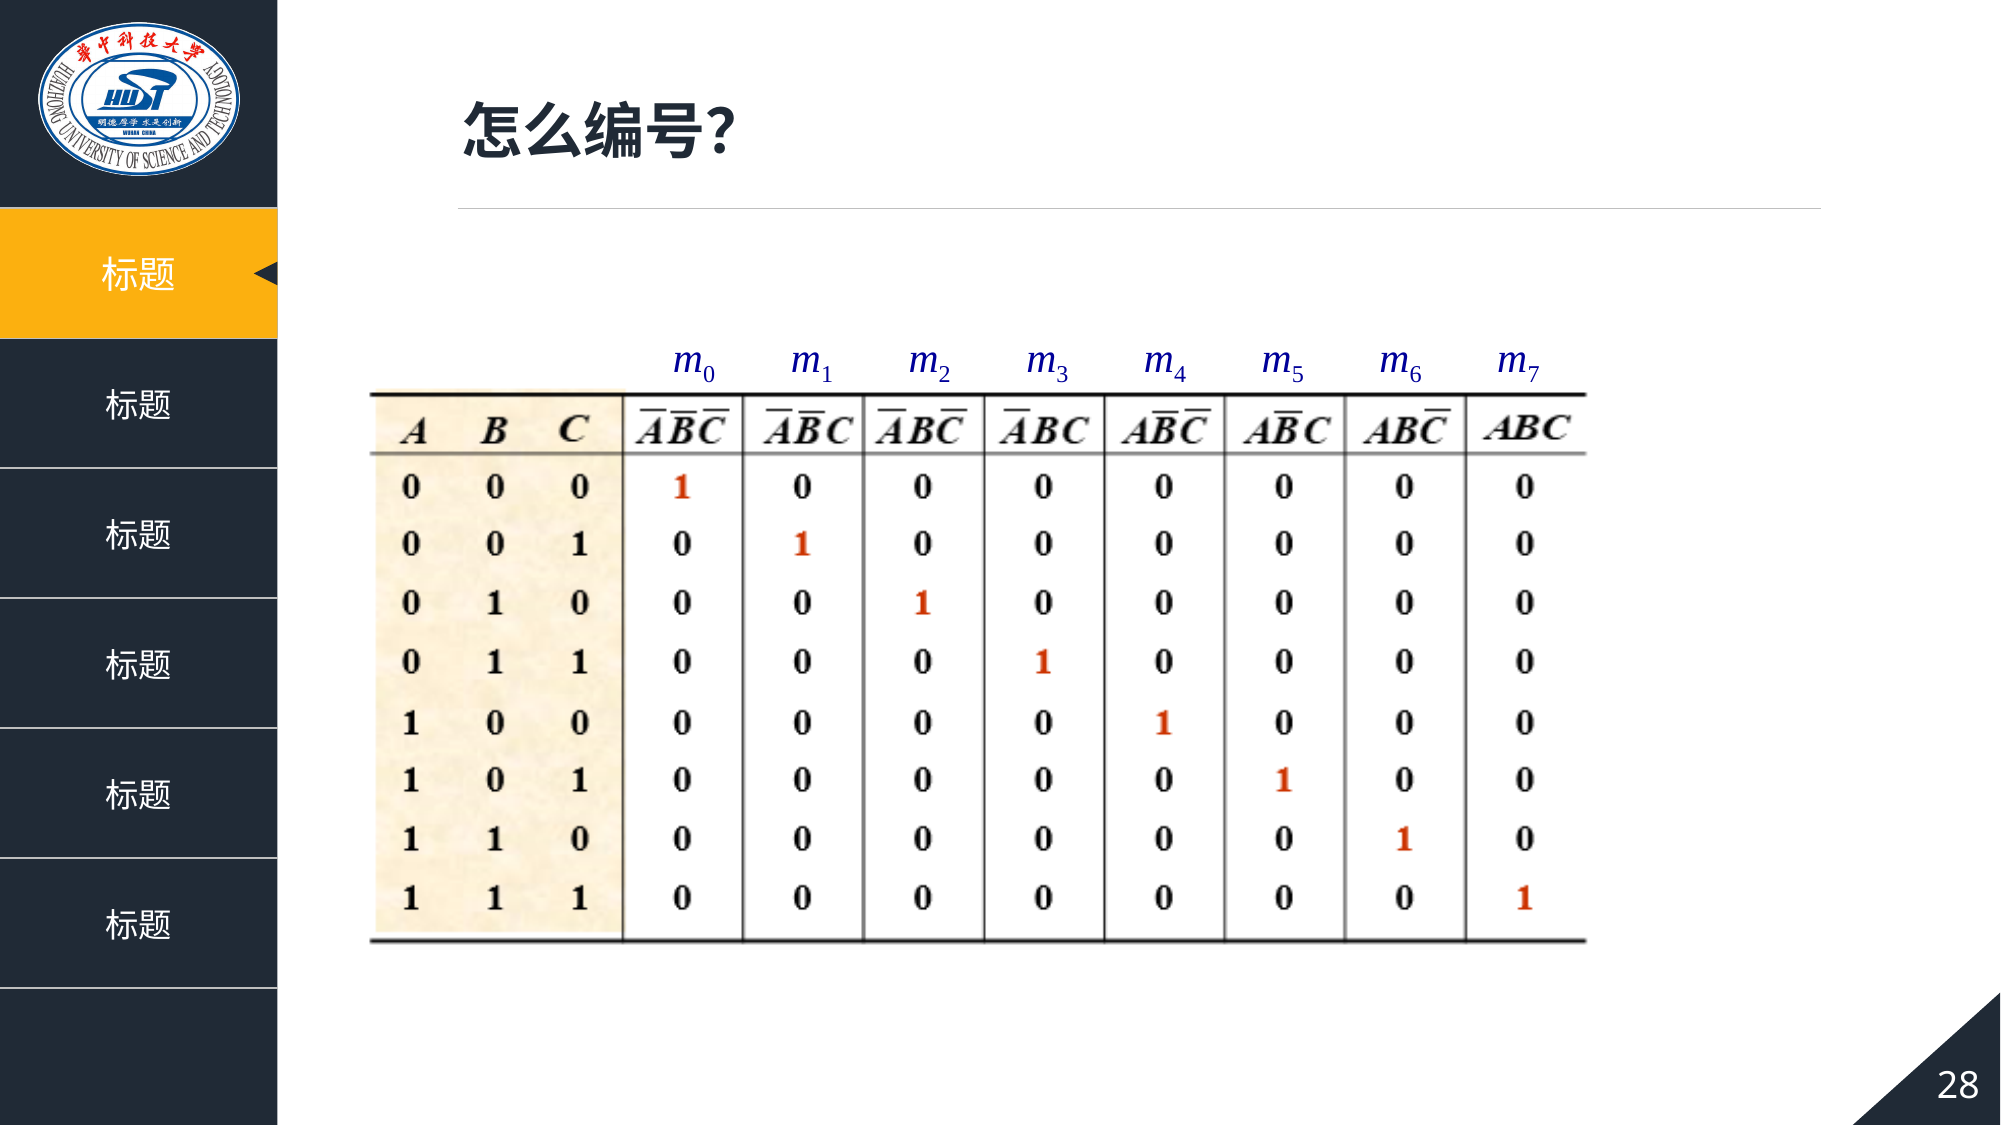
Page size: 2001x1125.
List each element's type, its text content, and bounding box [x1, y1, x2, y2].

picture [356, 383, 1615, 961]
text_box 怎么编号？ [446, 84, 783, 173]
picture [38, 22, 240, 176]
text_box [638, 322, 1574, 388]
